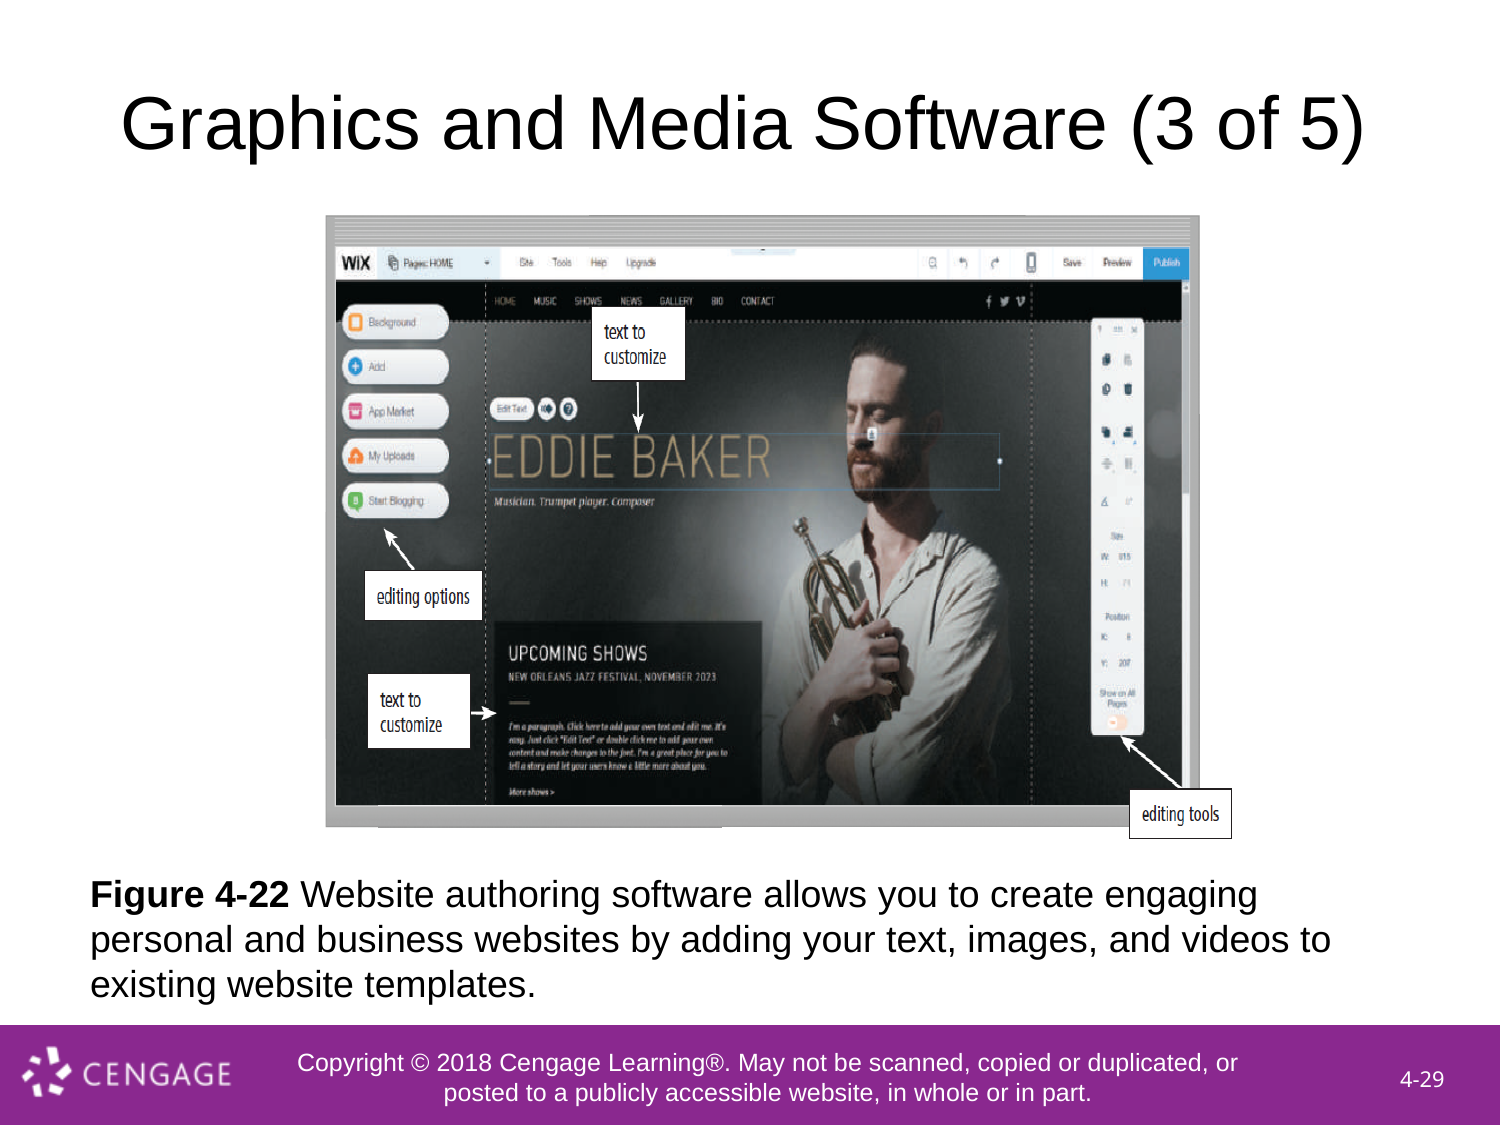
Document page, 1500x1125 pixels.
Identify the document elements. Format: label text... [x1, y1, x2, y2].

list Figure 4-22 Website authoring software allows you to create engaging personal and business websites by adding your text, images, and videos to existing website templates. [75, 862, 1403, 1013]
picture [12, 1037, 236, 1105]
title Graphics and Media Software (3 of 5) [85, 37, 1403, 203]
picture [318, 208, 1242, 851]
